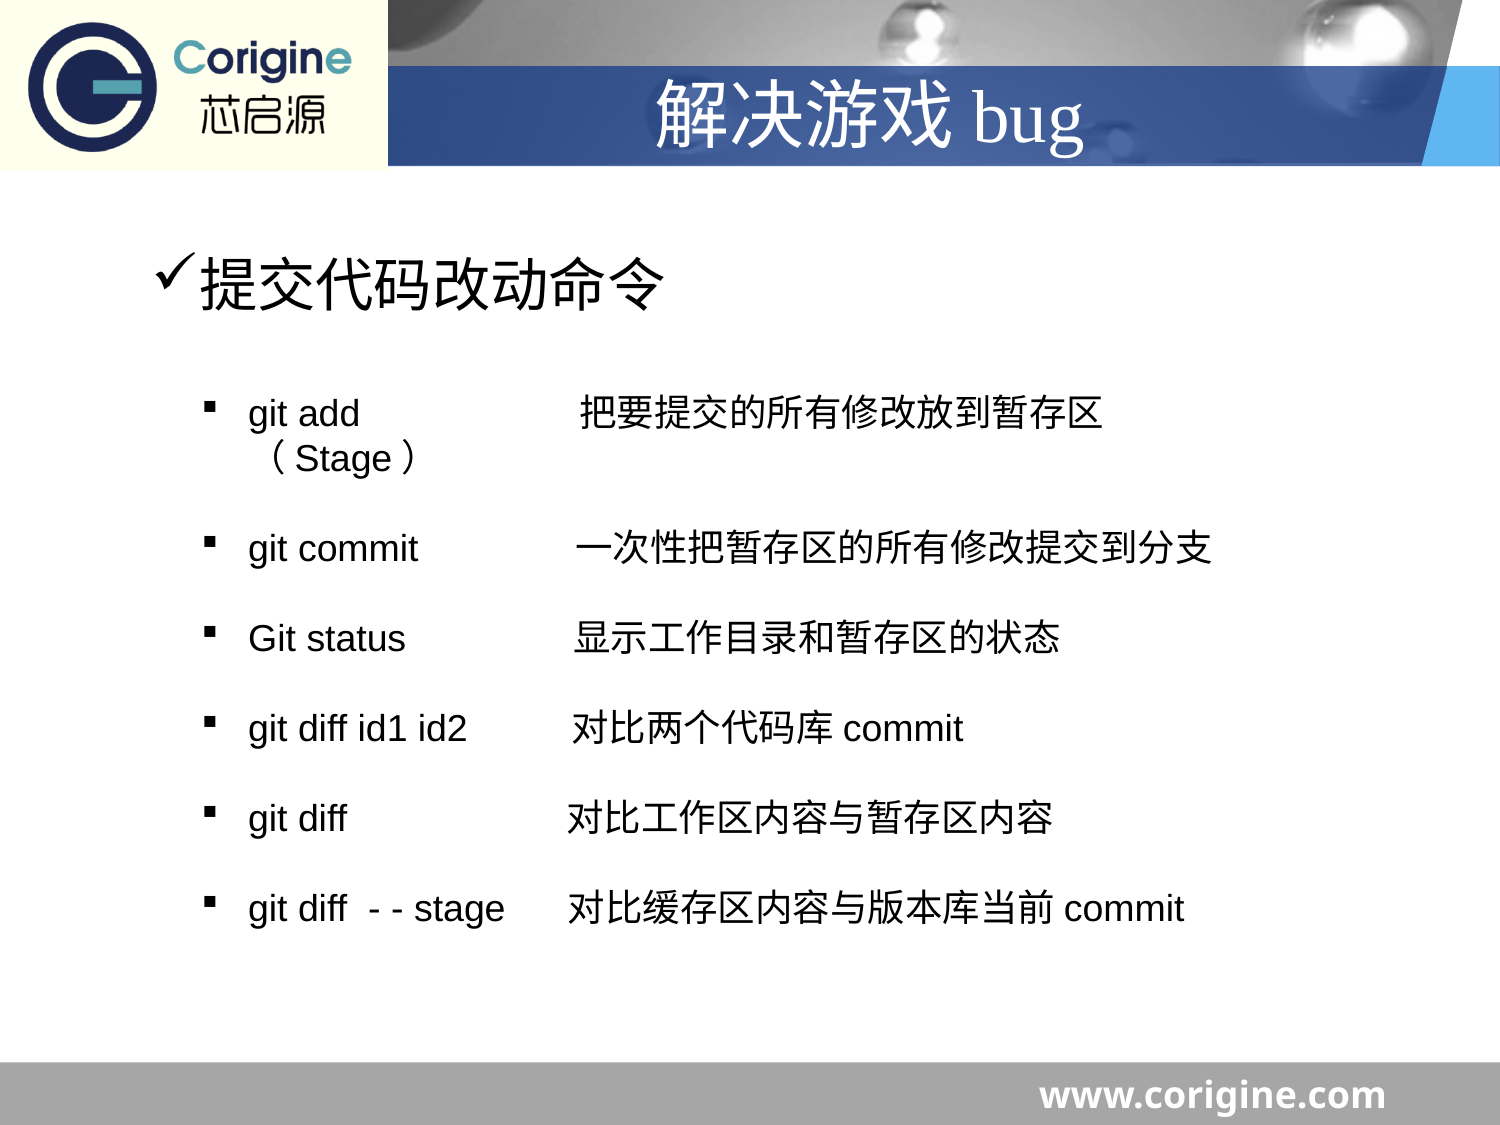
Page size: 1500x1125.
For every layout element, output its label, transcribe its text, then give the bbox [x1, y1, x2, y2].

picture [0, 0, 1463, 171]
text_box 提交代码改动命令 [136, 241, 1010, 396]
text_box git add 把要提交的所有修改放到暂存区（Stage） git commit 一次性把暂存区的所有修改提交到分支 Git status 显示工作目录和暂存区的状态 git diff id1 id2 对比两个代码库commit git diff 对比工作区内容与暂存区内容 git diff - - stage 对比缓存区内容与版本库当前commit [186, 337, 1276, 937]
title 解决游戏bug [386, 59, 1500, 164]
